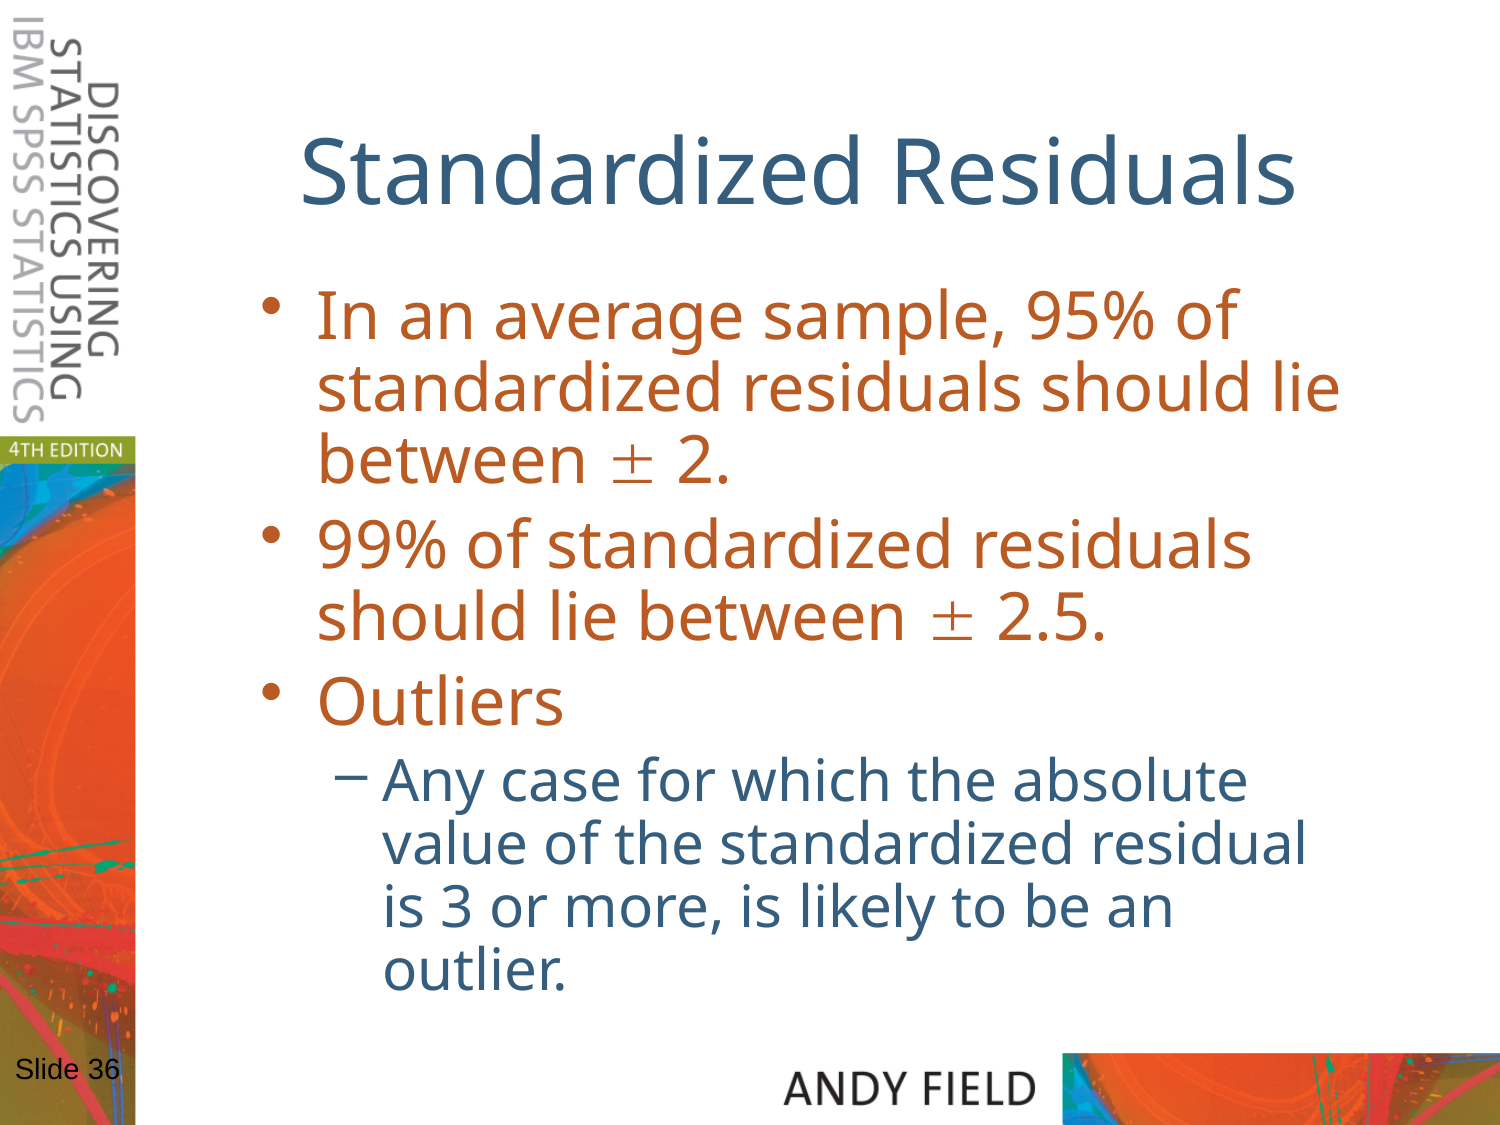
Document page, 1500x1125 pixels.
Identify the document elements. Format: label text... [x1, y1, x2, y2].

title Standardized Residuals [193, 47, 1430, 288]
slide_number Slide 36 [0, 1042, 141, 1103]
list In an average sample, 95% of standardized residuals should lie between  2. 99% of standardized residuals should lie between  2.5. Outliers Any case for which the absolute value of the standardized residual is 3 or more, is likely to be an outlier. [245, 274, 1381, 998]
